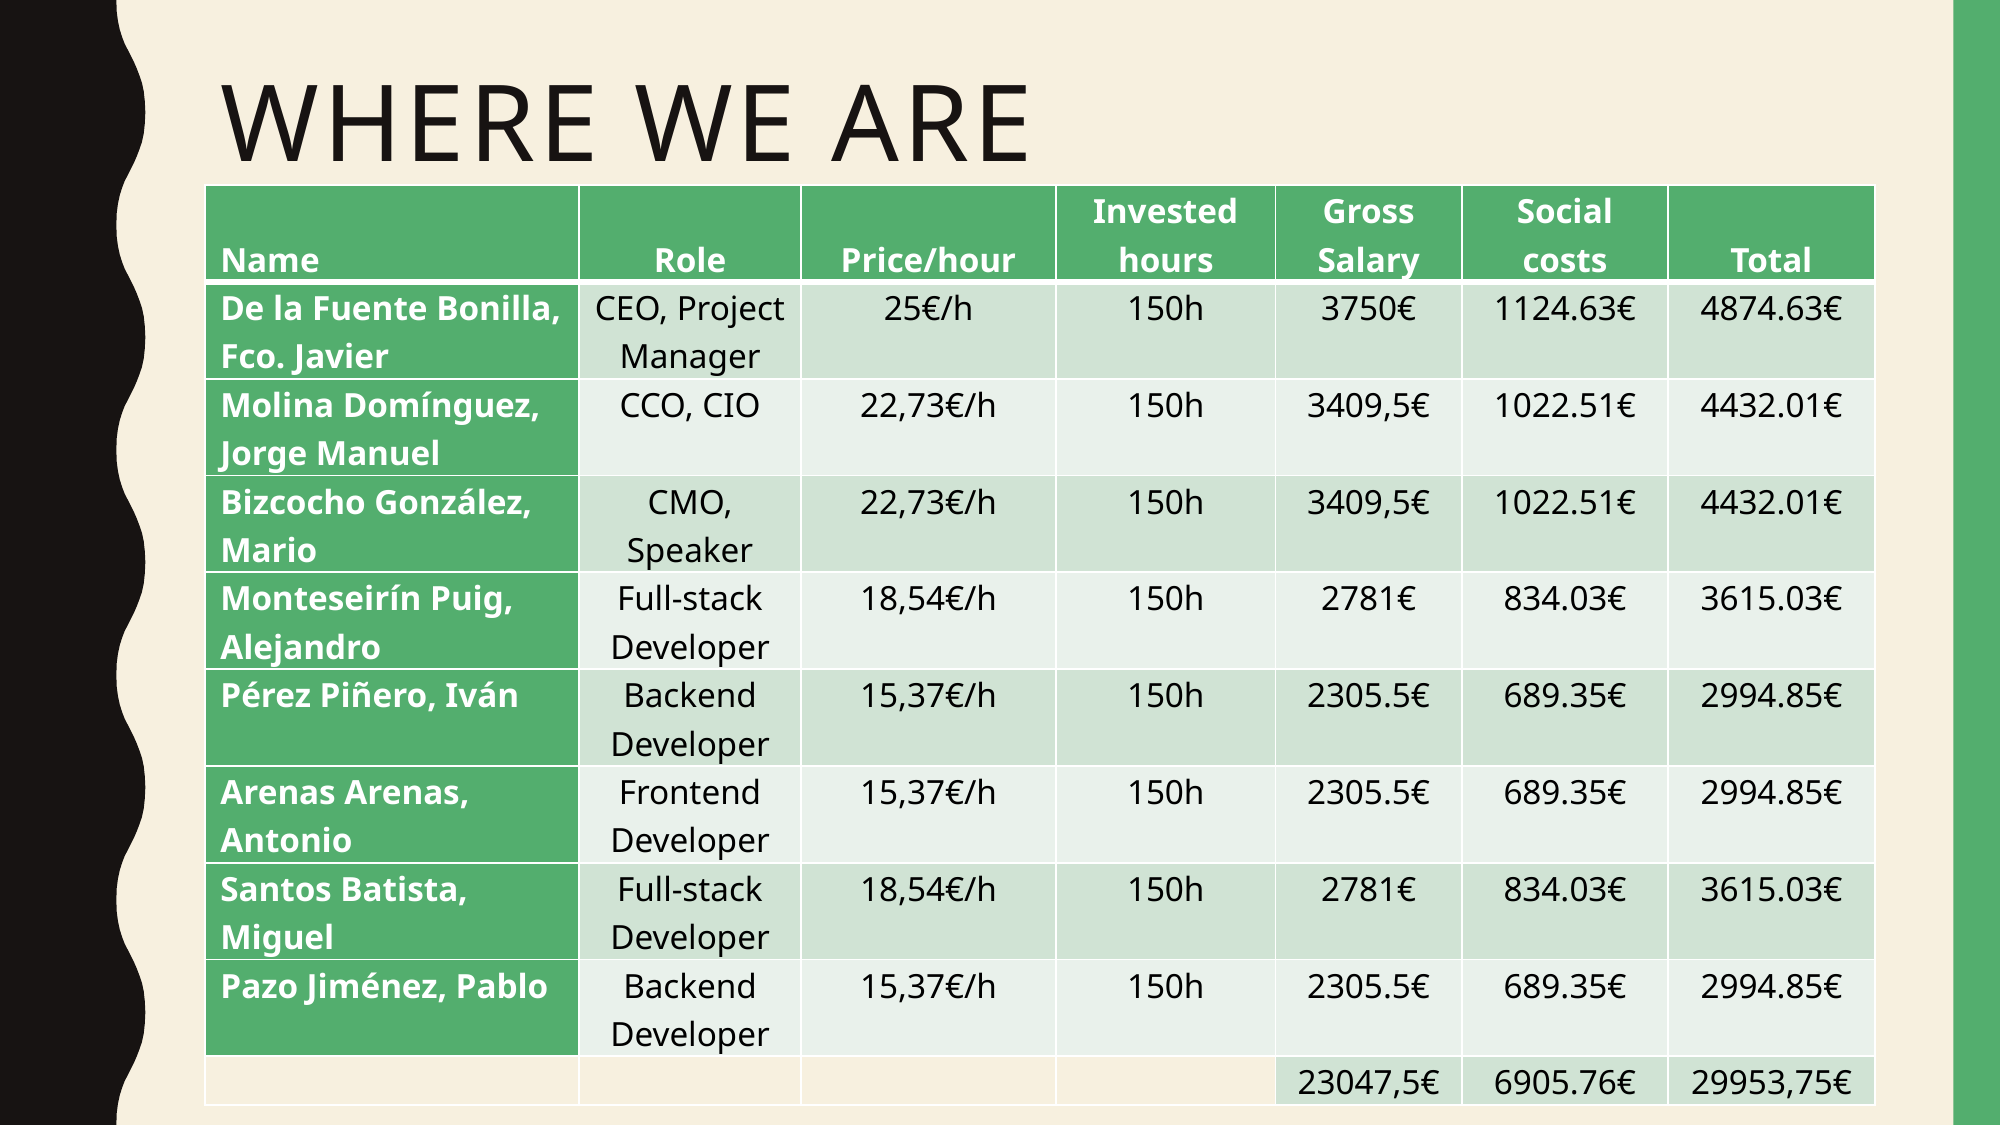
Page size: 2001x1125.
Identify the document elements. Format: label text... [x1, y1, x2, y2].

table_cell 2994.85€ [1669, 767, 1874, 862]
table_cell Arenas Arenas, Antonio [206, 767, 578, 862]
table_cell 2305.5€ [1276, 767, 1461, 862]
table_cell Full-stack Developer [580, 864, 800, 959]
table_cell 1022.51€ [1463, 476, 1667, 571]
table_cell Santos Batista, Miguel [206, 864, 578, 959]
table_cell 689.35€ [1463, 767, 1667, 862]
table_cell 3750€ [1276, 285, 1461, 378]
table_header Name [206, 186, 578, 279]
table_cell Bizcocho González, Mario [206, 476, 578, 571]
title Where we are [205, 62, 1875, 184]
table_cell 834.03€ [1463, 573, 1667, 668]
table_cell 150h [1057, 380, 1275, 475]
table_cell 25€/h [802, 285, 1055, 378]
table_cell Monteseirín Puig, Alejandro [206, 573, 578, 668]
table_cell 23047,5€ [1276, 1057, 1461, 1104]
table_cell 150h [1057, 864, 1275, 959]
table_cell 15,37€/h [802, 670, 1055, 765]
table_header Invested hours [1057, 186, 1275, 279]
table_cell Backend Developer [580, 670, 800, 765]
table_cell Molina Domínguez, Jorge Manuel [206, 380, 578, 475]
table_cell 150h [1057, 960, 1275, 1055]
table_cell 3615.03€ [1669, 864, 1874, 959]
table_header Price/hour [802, 186, 1055, 279]
table_header Social costs [1463, 186, 1667, 279]
table_cell 4874.63€ [1669, 285, 1874, 378]
table_cell 689.35€ [1463, 670, 1667, 765]
table_cell 2781€ [1276, 573, 1461, 668]
table_cell 1022.51€ [1463, 380, 1667, 475]
table_cell [1057, 1057, 1275, 1104]
table_cell 834.03€ [1463, 864, 1667, 959]
table_cell 150h [1057, 476, 1275, 571]
table_cell 22,73€/h [802, 476, 1055, 571]
table_cell 15,37€/h [802, 767, 1055, 862]
table_cell 150h [1057, 573, 1275, 668]
table_header Gross Salary [1276, 186, 1461, 279]
table_cell 2305.5€ [1276, 670, 1461, 765]
table_cell 2994.85€ [1669, 670, 1874, 765]
table_cell Full-stack Developer [580, 573, 800, 668]
table_cell 22,73€/h [802, 380, 1055, 475]
table_cell 18,54€/h [802, 573, 1055, 668]
table_cell 3409,5€ [1276, 476, 1461, 571]
table_cell 2305.5€ [1276, 960, 1461, 1055]
table_cell 2994.85€ [1669, 960, 1874, 1055]
table_cell 15,37€/h [802, 960, 1055, 1055]
table_cell [206, 1057, 578, 1104]
table_cell De la Fuente Bonilla, Fco. Javier [206, 285, 578, 378]
table_header Role [580, 186, 800, 279]
table_cell CEO, Project Manager [580, 285, 800, 378]
table_cell 6905.76€ [1463, 1057, 1667, 1104]
table_cell [802, 1057, 1055, 1104]
table_cell 150h [1057, 767, 1275, 862]
table_cell 1124.63€ [1463, 285, 1667, 378]
table_cell 150h [1057, 285, 1275, 378]
table_cell 3615.03€ [1669, 573, 1874, 668]
table_cell 150h [1057, 670, 1275, 765]
table_cell 3409,5€ [1276, 380, 1461, 475]
table_cell Pérez Piñero, Iván [206, 670, 578, 765]
table_cell 689.35€ [1463, 960, 1667, 1055]
table_cell 2781€ [1276, 864, 1461, 959]
table_cell Pazo Jiménez, Pablo [206, 960, 578, 1055]
table_cell [580, 1057, 800, 1104]
table_cell 4432.01€ [1669, 380, 1874, 475]
table_header Total [1669, 186, 1874, 279]
table_cell CCO, CIO [580, 380, 800, 475]
table_cell 4432.01€ [1669, 476, 1874, 571]
table_cell 29953,75€ [1669, 1057, 1874, 1104]
table_cell Backend Developer [580, 960, 800, 1055]
table_cell CMO, Speaker [580, 476, 800, 571]
table_cell 18,54€/h [802, 864, 1055, 959]
table_cell Frontend Developer [580, 767, 800, 862]
